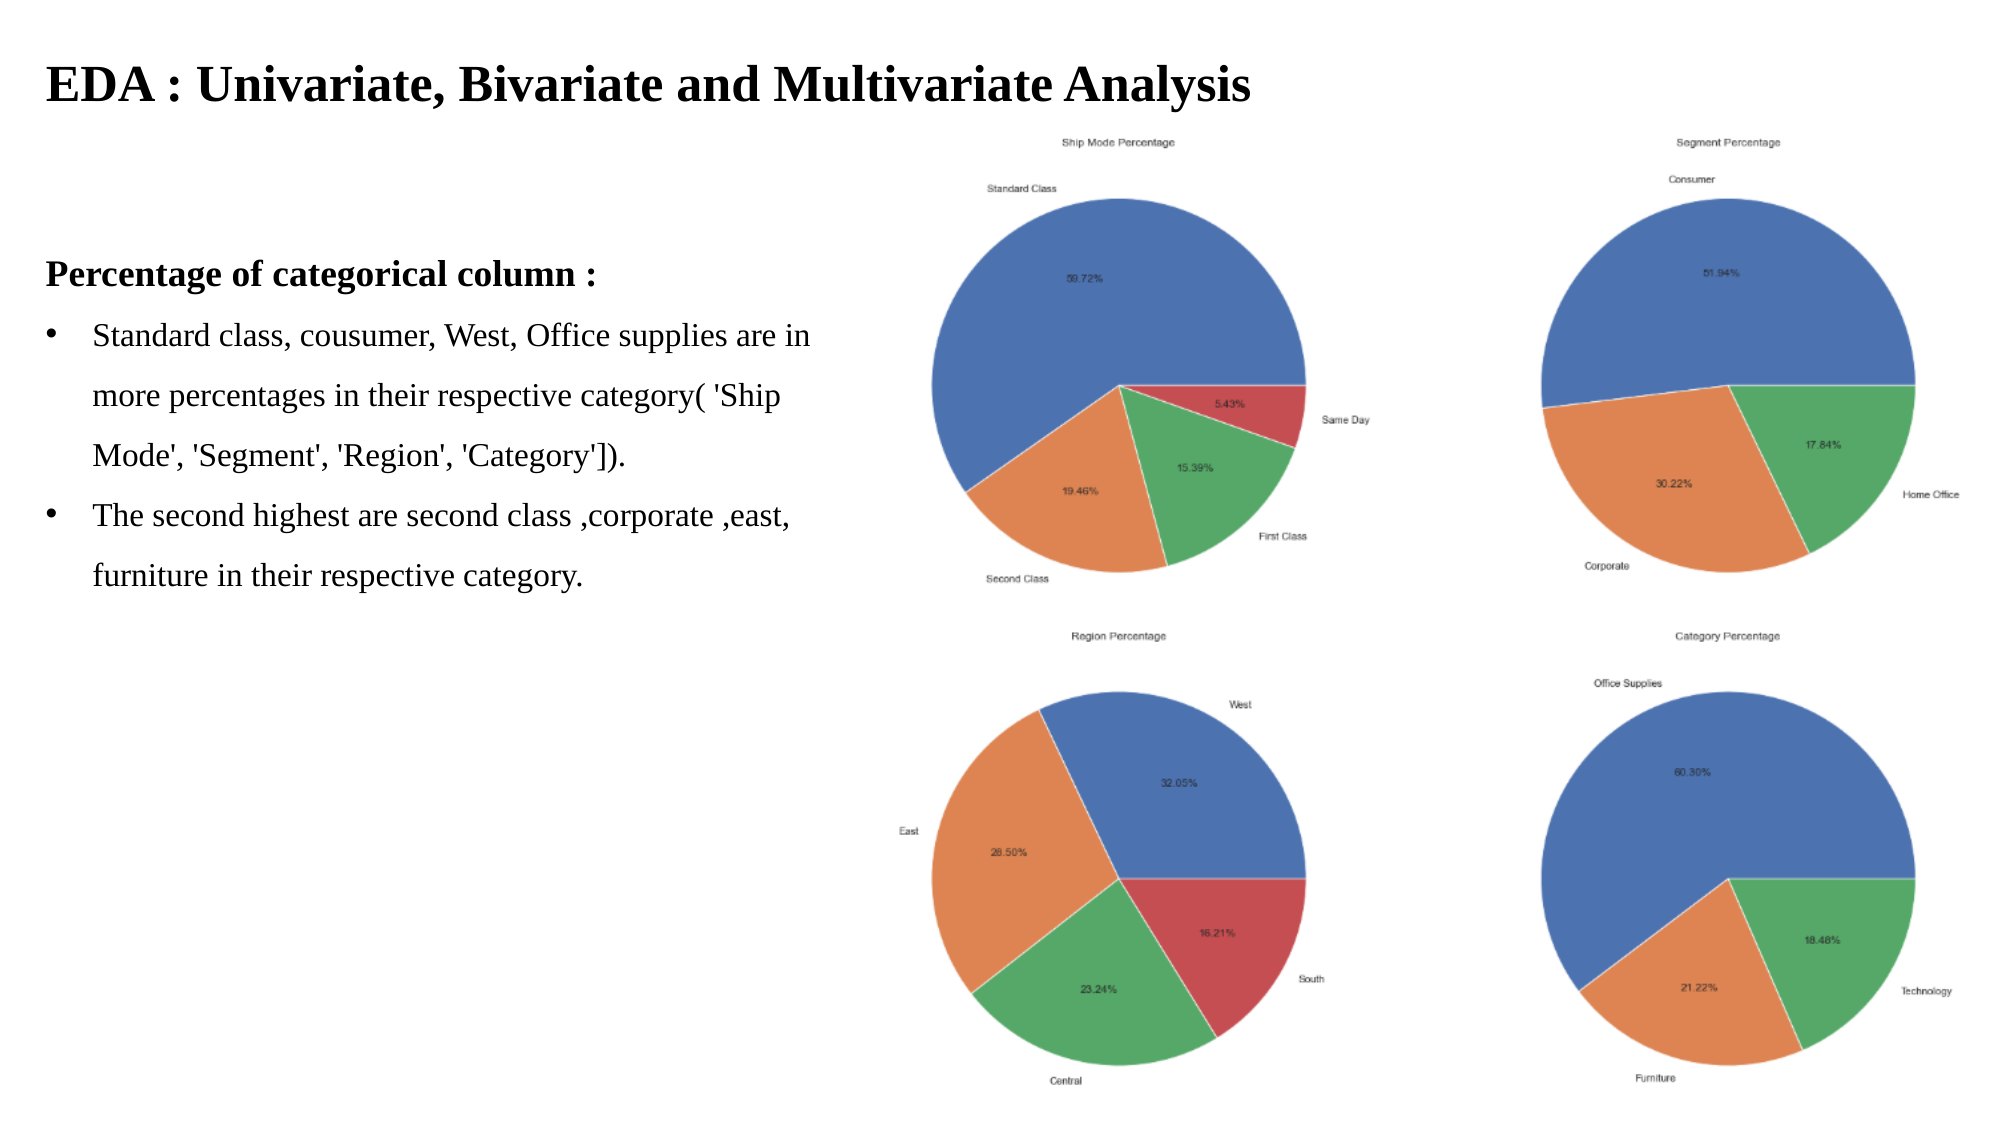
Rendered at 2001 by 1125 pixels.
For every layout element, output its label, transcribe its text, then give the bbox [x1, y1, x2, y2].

text_box Percentage of categorical column : Standard class, cousumer, West, Office supplies are in more percentages in their respective category( 'Ship Mode', 'Segment', 'Region', 'Category']). The second highest are second class ,corporate ,east, furniture in their respective category. [30, 218, 853, 601]
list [853, 129, 1984, 1106]
title EDA : Univariate, Bivariate and Multivariate Analysis [30, 45, 1756, 124]
